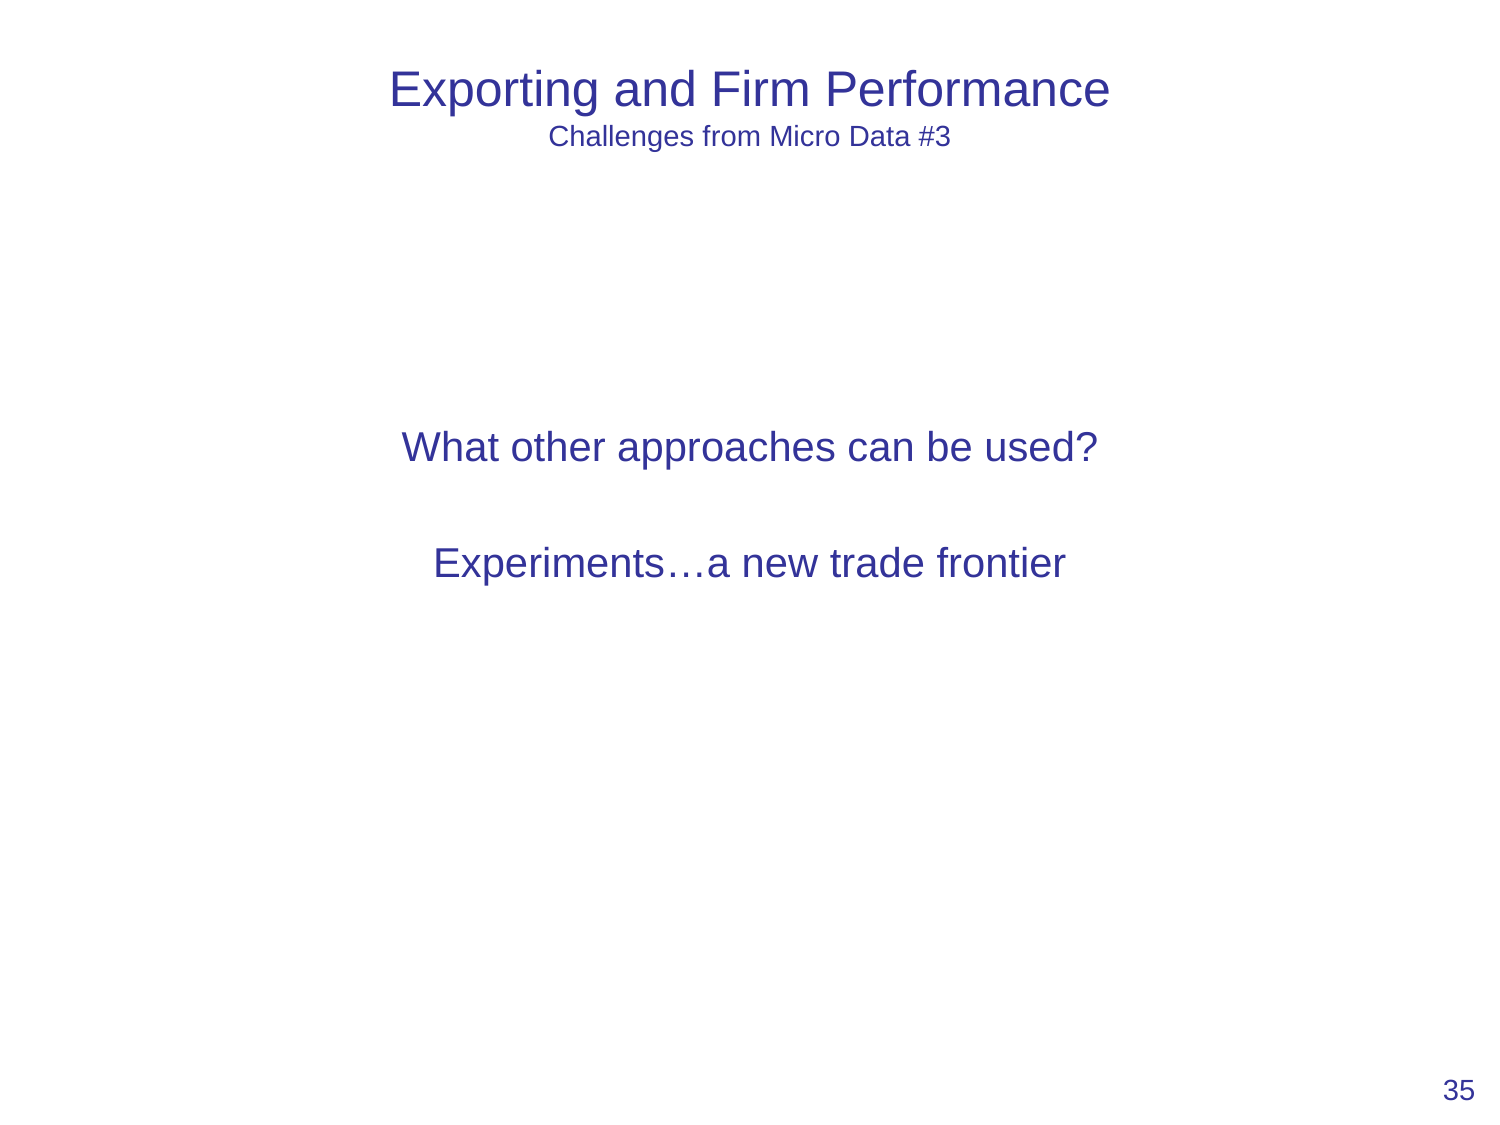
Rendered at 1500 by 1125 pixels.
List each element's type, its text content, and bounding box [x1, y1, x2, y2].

slide_number 35 [1408, 1028, 1491, 1108]
title Exporting and Firm Performance Challenges from Micro Data #3 [57, 44, 1443, 165]
list What other approaches can be used? Experiments…a new trade frontier [57, 178, 1443, 1125]
